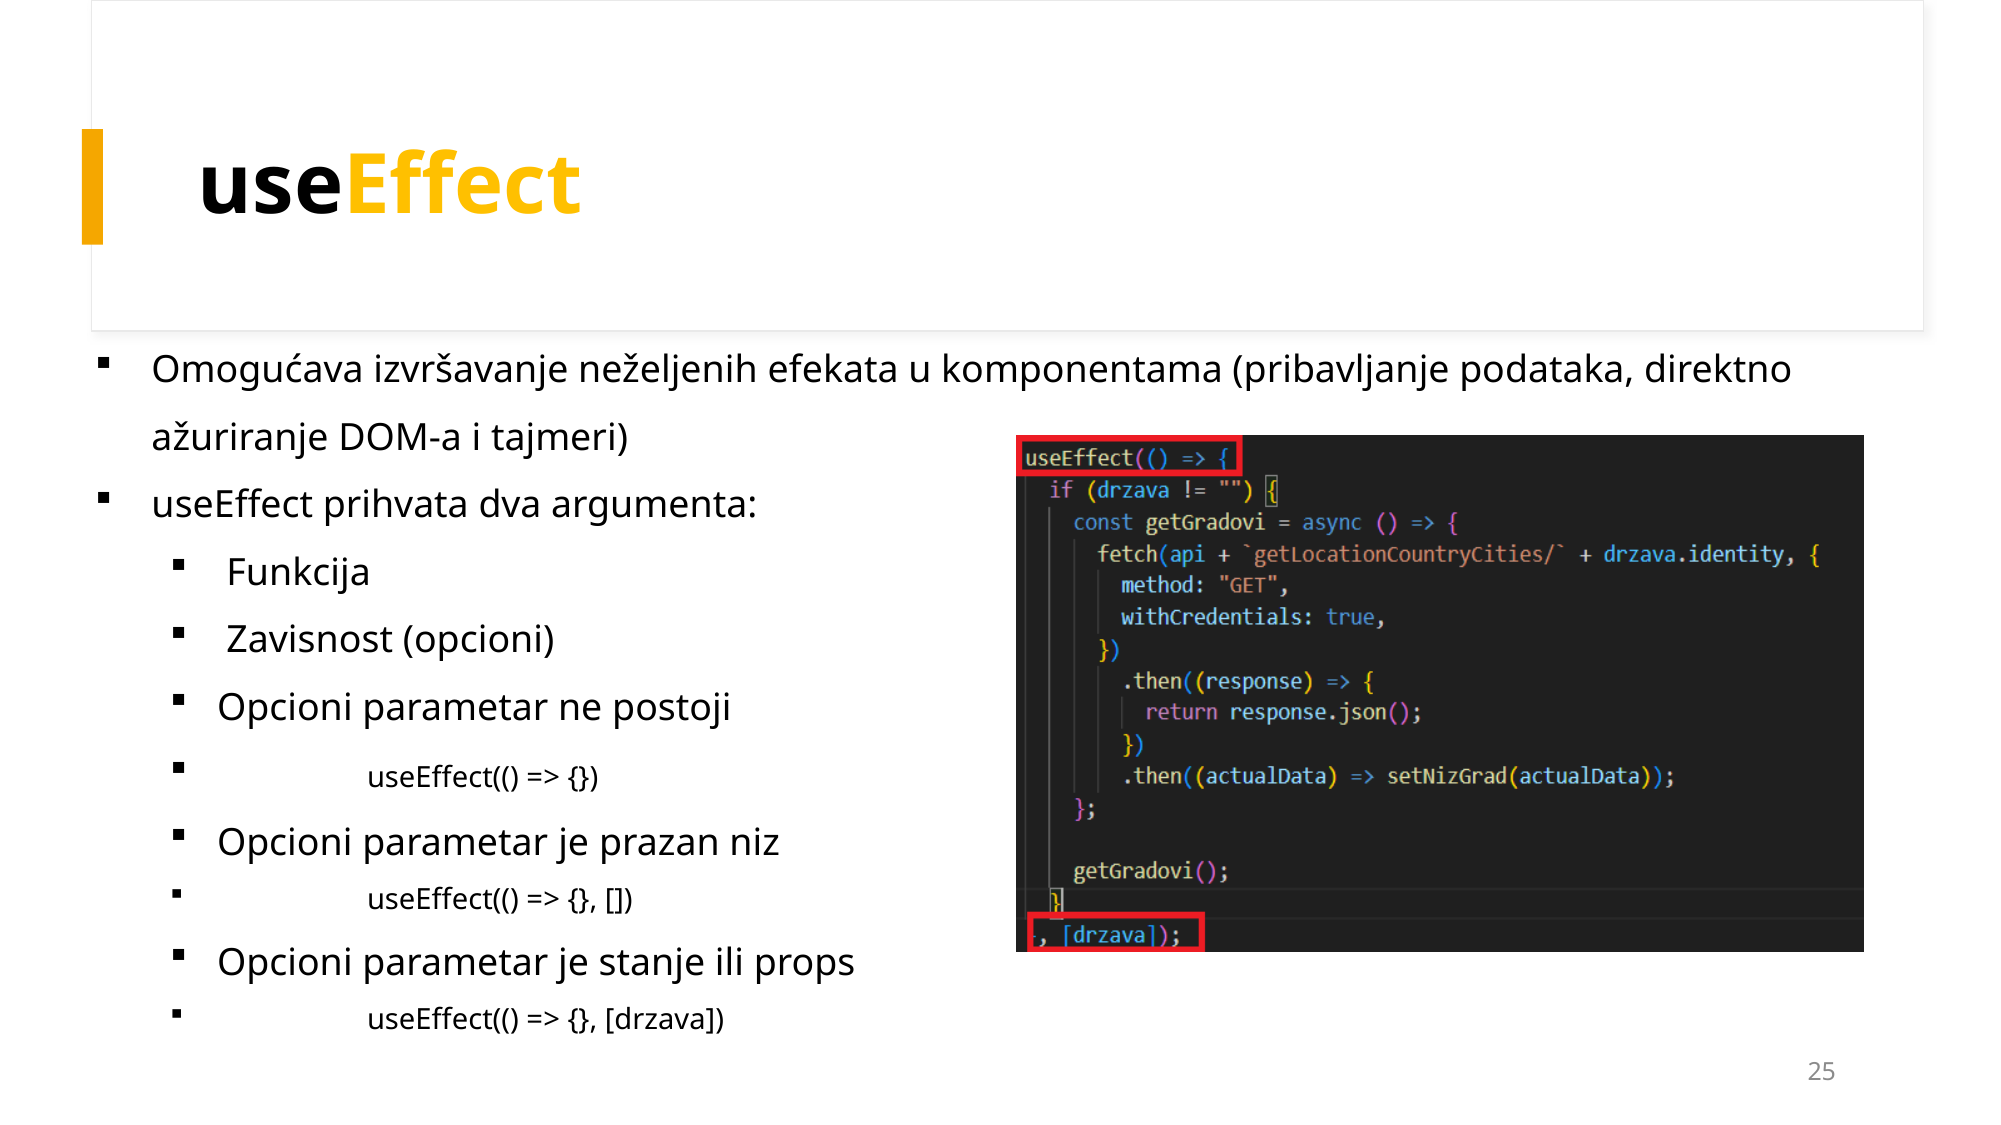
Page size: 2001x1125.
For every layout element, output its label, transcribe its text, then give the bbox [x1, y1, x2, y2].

slide_number 25 [1401, 1043, 1851, 1103]
title useEffect [183, 90, 1851, 284]
text_box Omogućava izvršavanje neželjenih efekata u komponentama (pribavljanje podataka, direktno ažuriranje DOM-a i tajmeri) useEffect prihvata dva argumenta: Funkcija Zavisnost (opcioni) Opcioni parametar ne postoji useEffect(() => {}) Opcioni parametar je prazan niz useEffect(() => {}, []) Opcioni parametar je stanje ili props useEffect(() => {}, [drzava]) [80, 315, 1869, 1043]
picture [1016, 435, 1864, 952]
